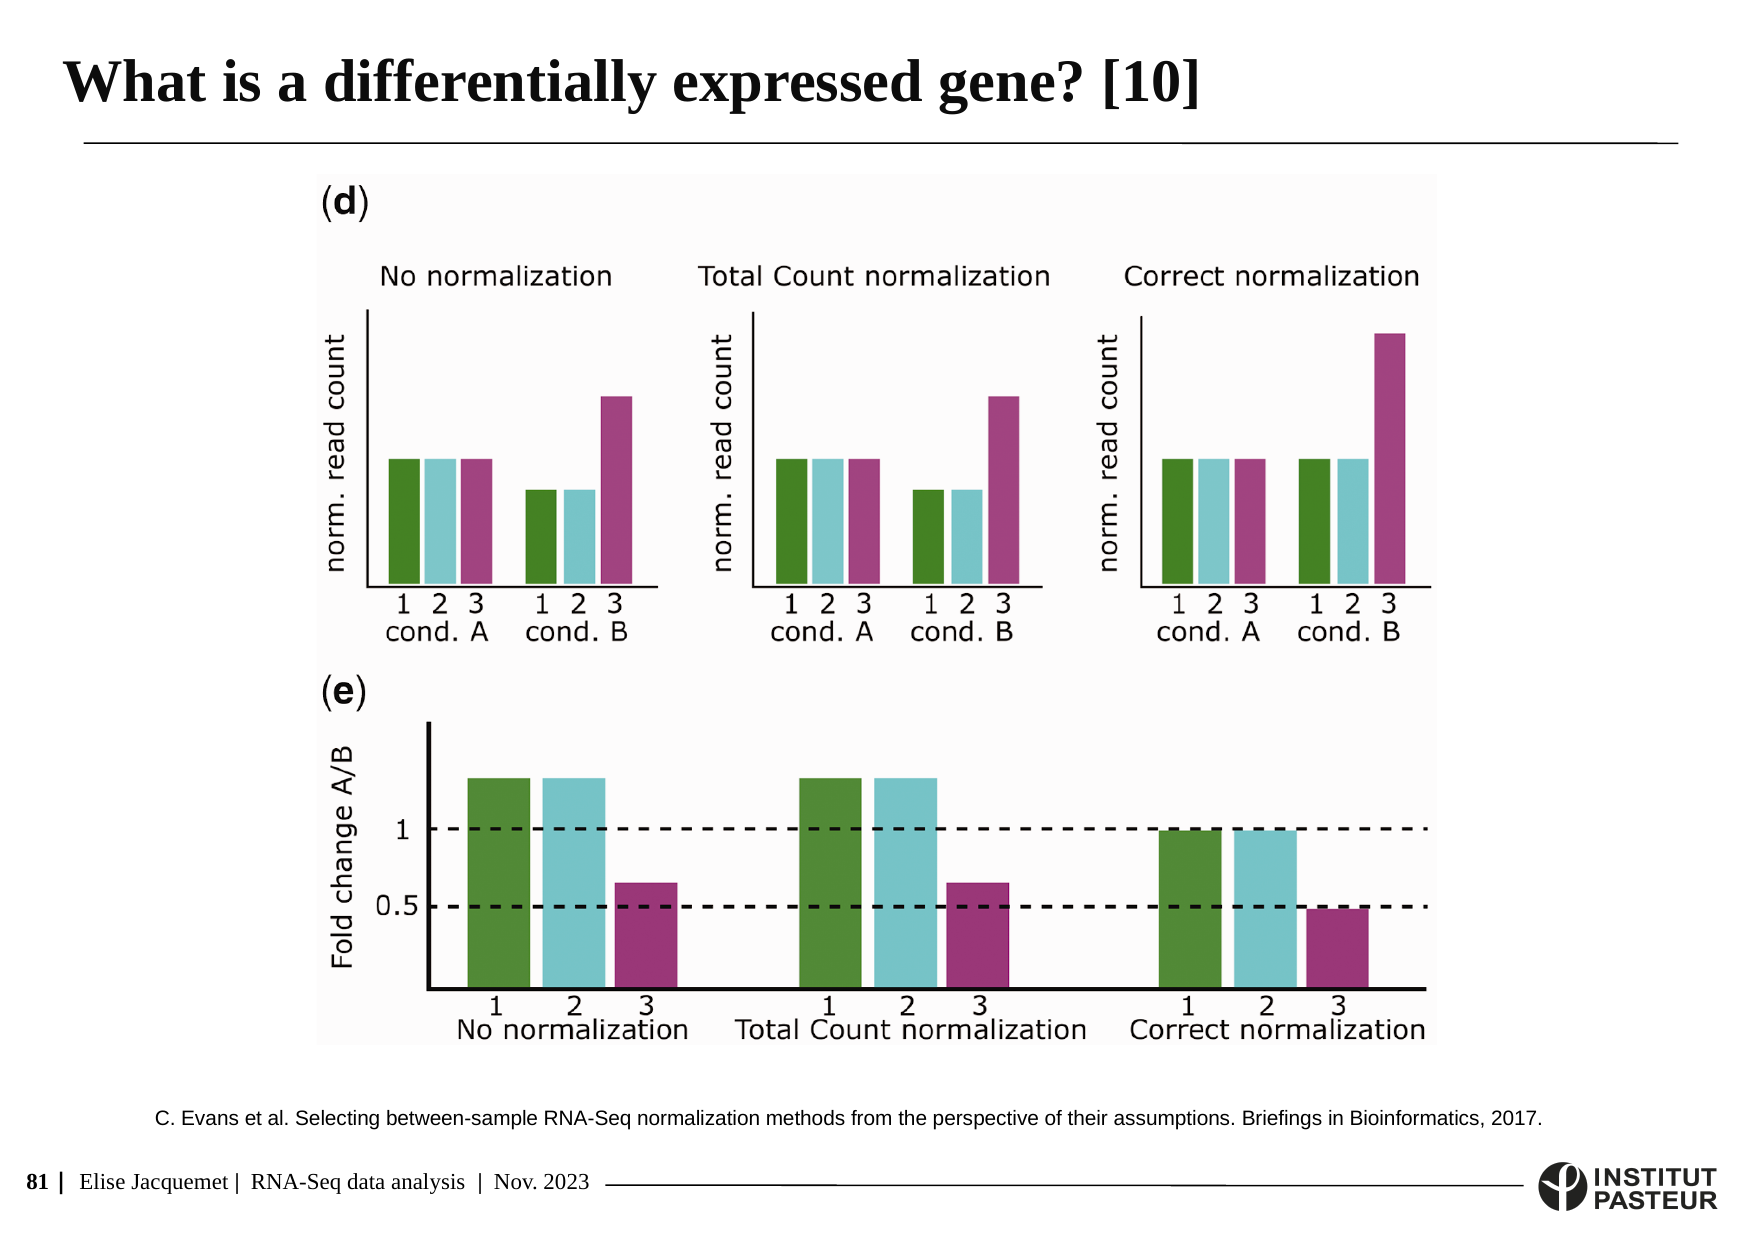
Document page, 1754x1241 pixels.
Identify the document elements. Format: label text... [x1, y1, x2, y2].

picture [316, 174, 1438, 1045]
picture [1534, 1155, 1722, 1218]
text_box C. Evans et al. Selecting between-sample RNA-Seq normalization methods from the perspective of their assumptions. Briefings in Bioinformatics, 2017. [139, 1089, 1608, 1151]
text_box What is a differentially expressed gene? [10] [62, 2, 1692, 160]
